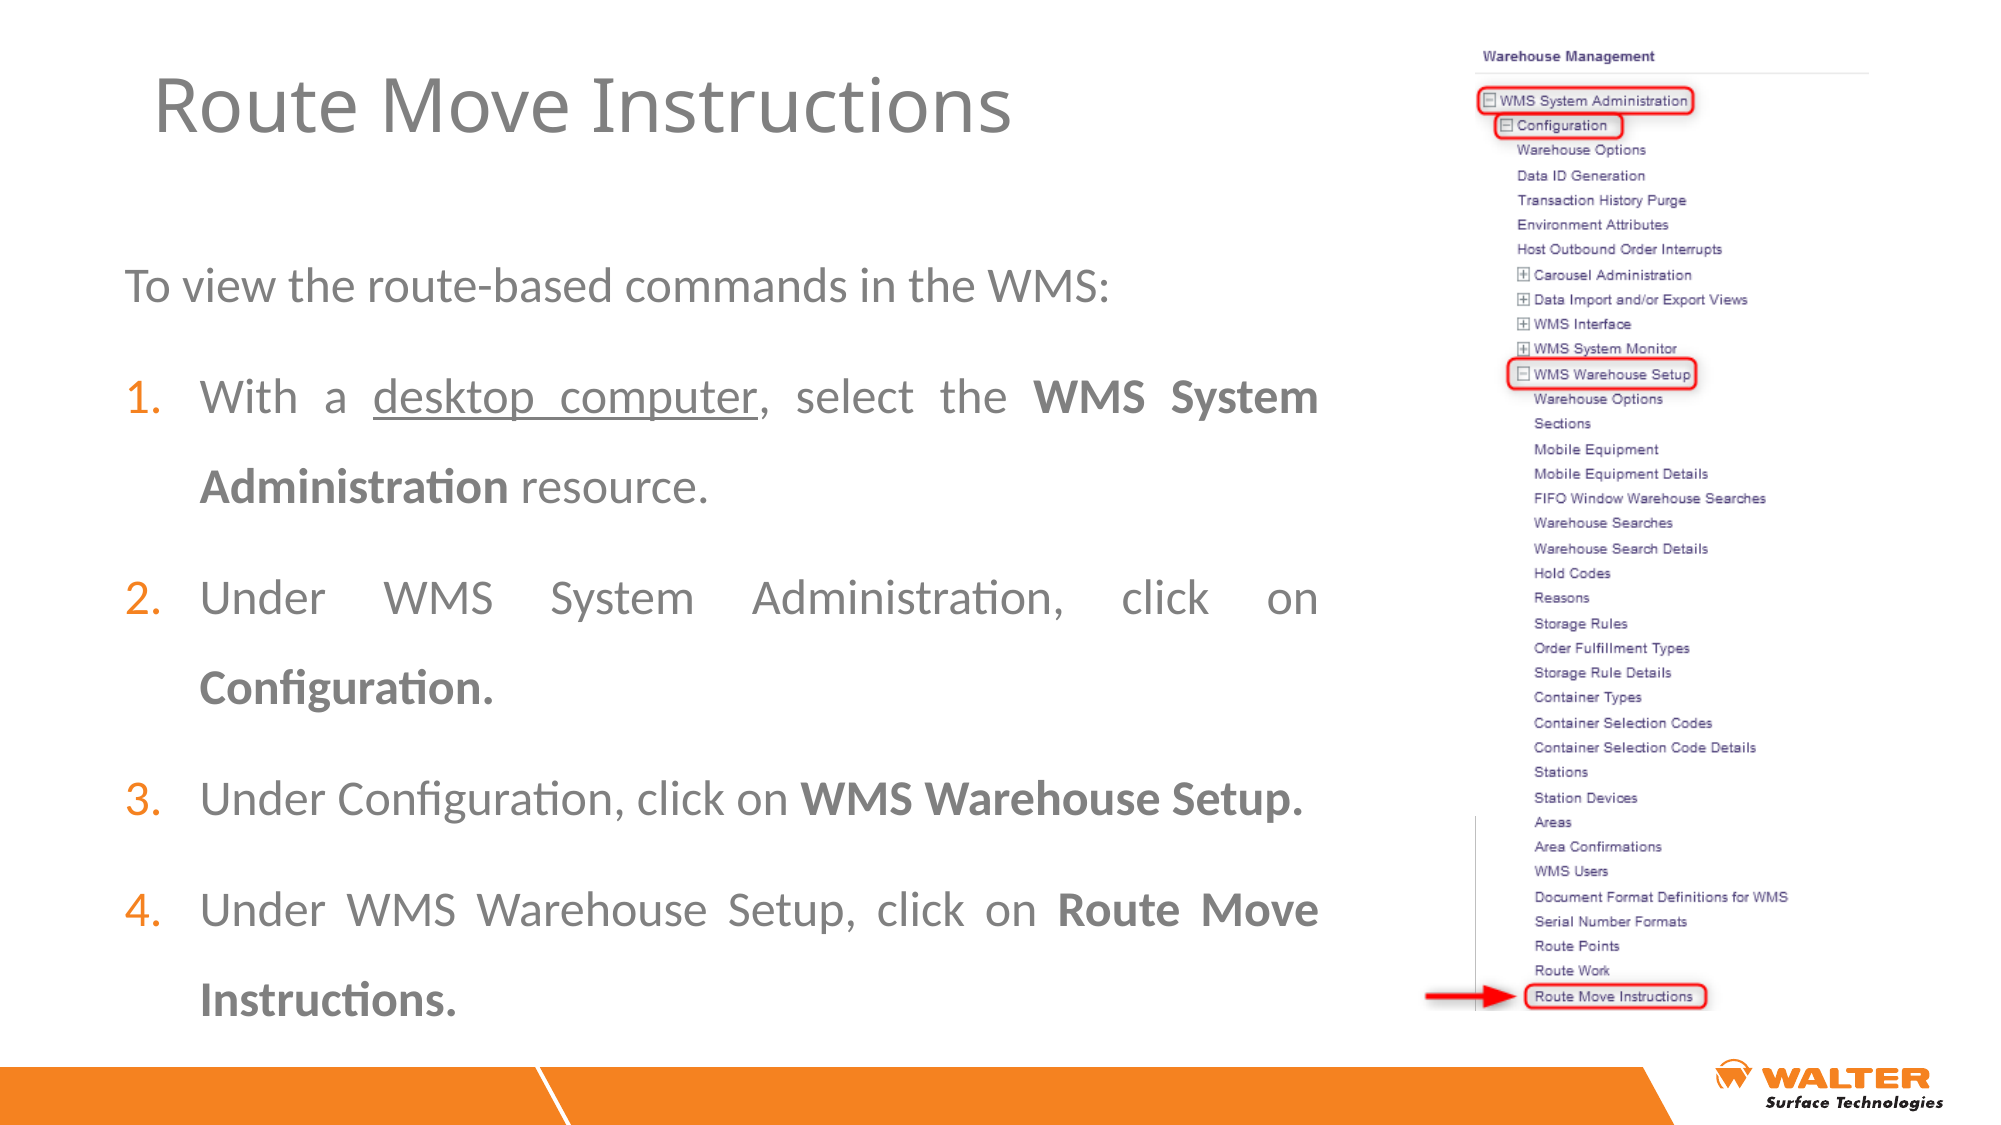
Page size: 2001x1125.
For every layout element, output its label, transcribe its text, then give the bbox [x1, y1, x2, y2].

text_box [1418, 44, 1873, 1011]
list To view the route-based commands in the WMS: With a desktop computer, select the WMS System Administration resource. Under WMS System Administration, click on Configuration. Under Configuration, click on WMS Warehouse Setup. Under WMS Warehouse Setup, click on Route Move Instructions. [109, 215, 1335, 992]
title Route Move Instructions [137, 59, 1418, 278]
